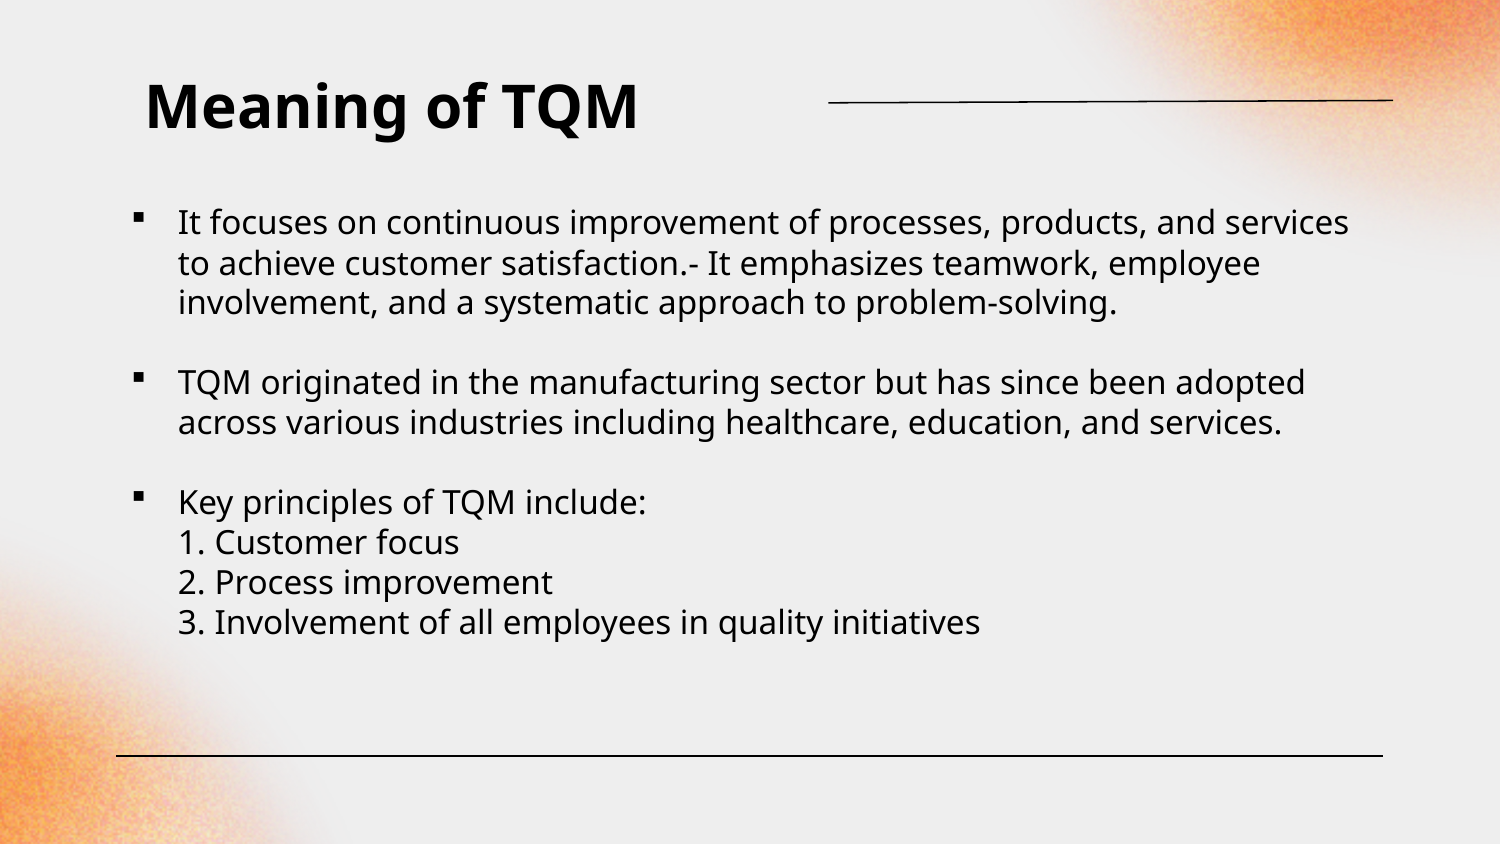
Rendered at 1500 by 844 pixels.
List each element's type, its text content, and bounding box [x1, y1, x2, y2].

title Meaning of TQM [129, 53, 1394, 148]
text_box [828, 100, 1394, 104]
text_box It focuses on continuous improvement of processes, products, and services to achieve customer satisfaction.- It emphasizes teamwork, employee involvement, and a systematic approach to problem-solving. TQM originated in the manufacturing sector but has since been adopted across various industries including healthcare, education, and services. Key principles of TQM include: 1. Customer focus 2. Process improvement 3. Involvement of all employees in quality initiatives [116, 194, 1394, 689]
